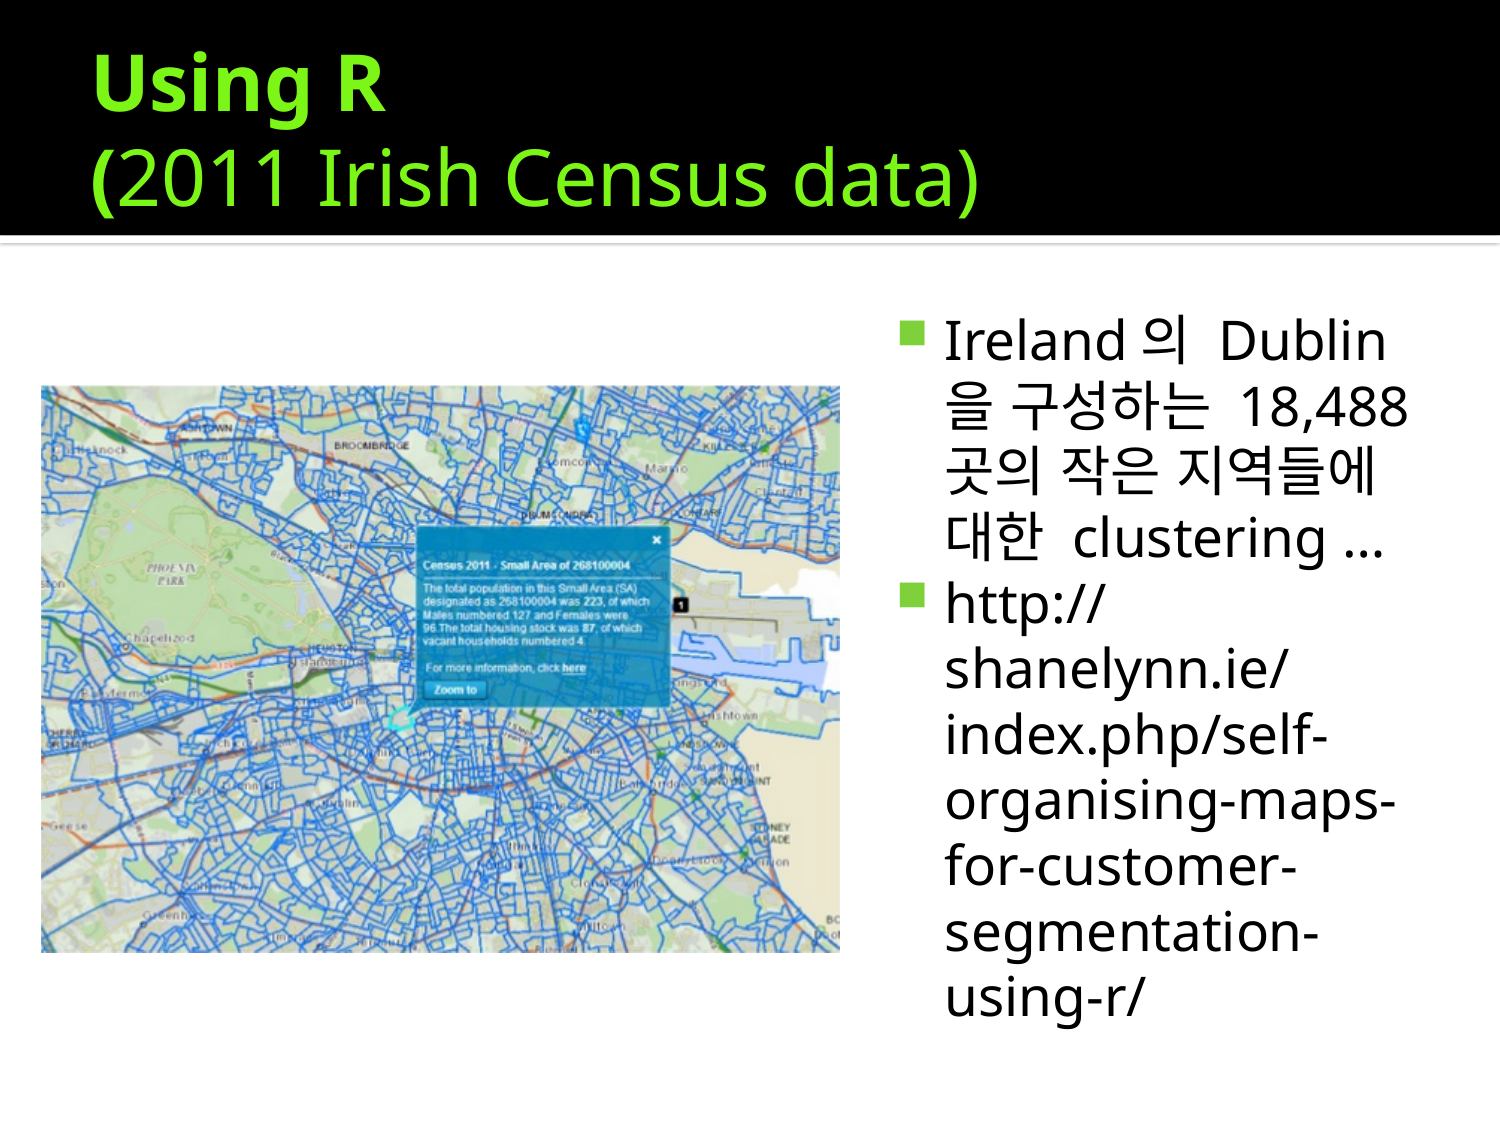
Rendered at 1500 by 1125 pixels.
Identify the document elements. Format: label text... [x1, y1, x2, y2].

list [41, 385, 840, 953]
title Using R (2011 Irish Census data) [75, 24, 1425, 231]
list Ireland의 Dublin을 구성하는 18,488 곳의 작은 지역들에 대한 clustering … http://shanelynn.ie/index.php/self-organising-maps-for-customer-segmentation-using-r/ [868, 291, 1425, 1050]
